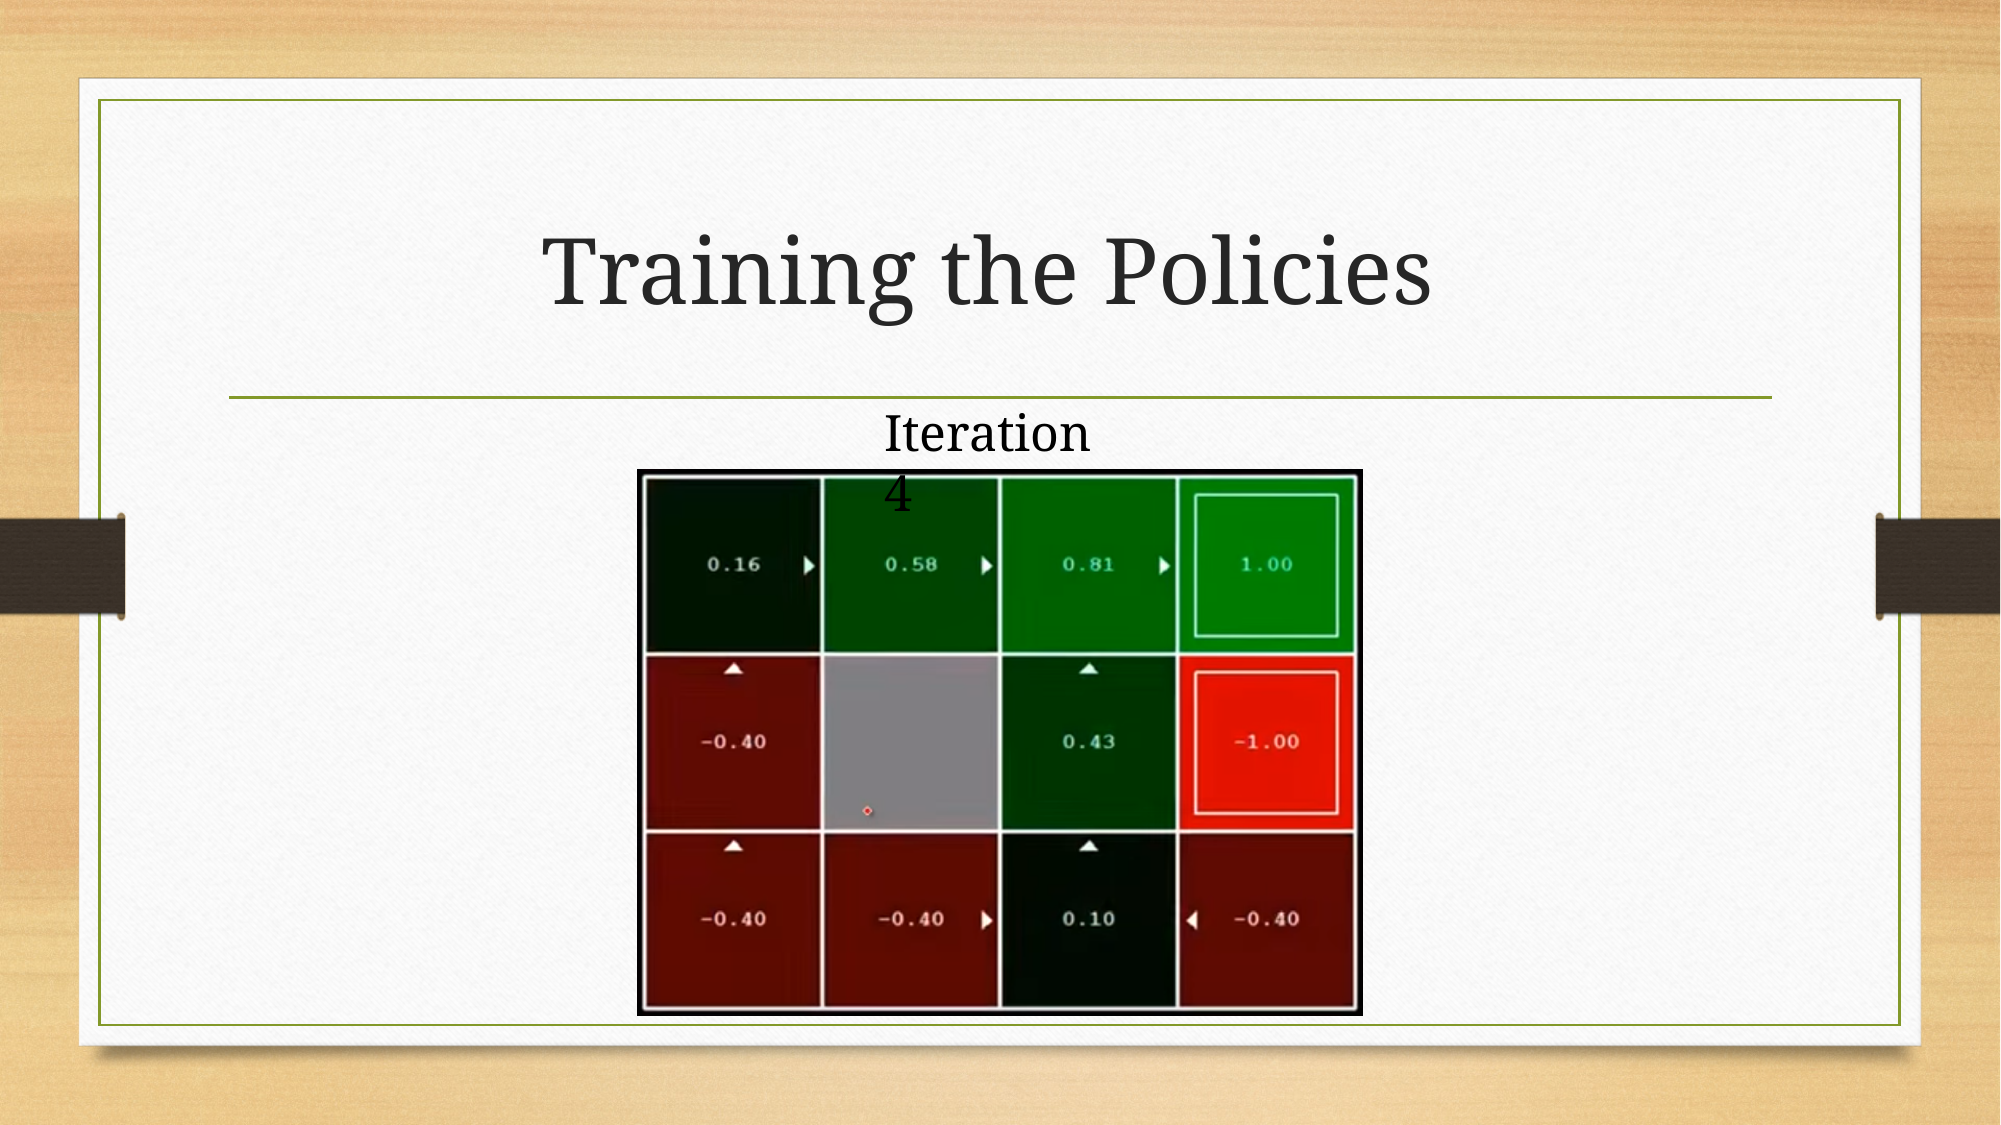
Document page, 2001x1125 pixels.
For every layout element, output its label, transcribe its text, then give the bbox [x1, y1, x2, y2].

text_box Iteration 4 [869, 393, 1131, 468]
title Training the Policies [212, 161, 1788, 375]
picture [0, 0, 2001, 1125]
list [637, 468, 1363, 1016]
